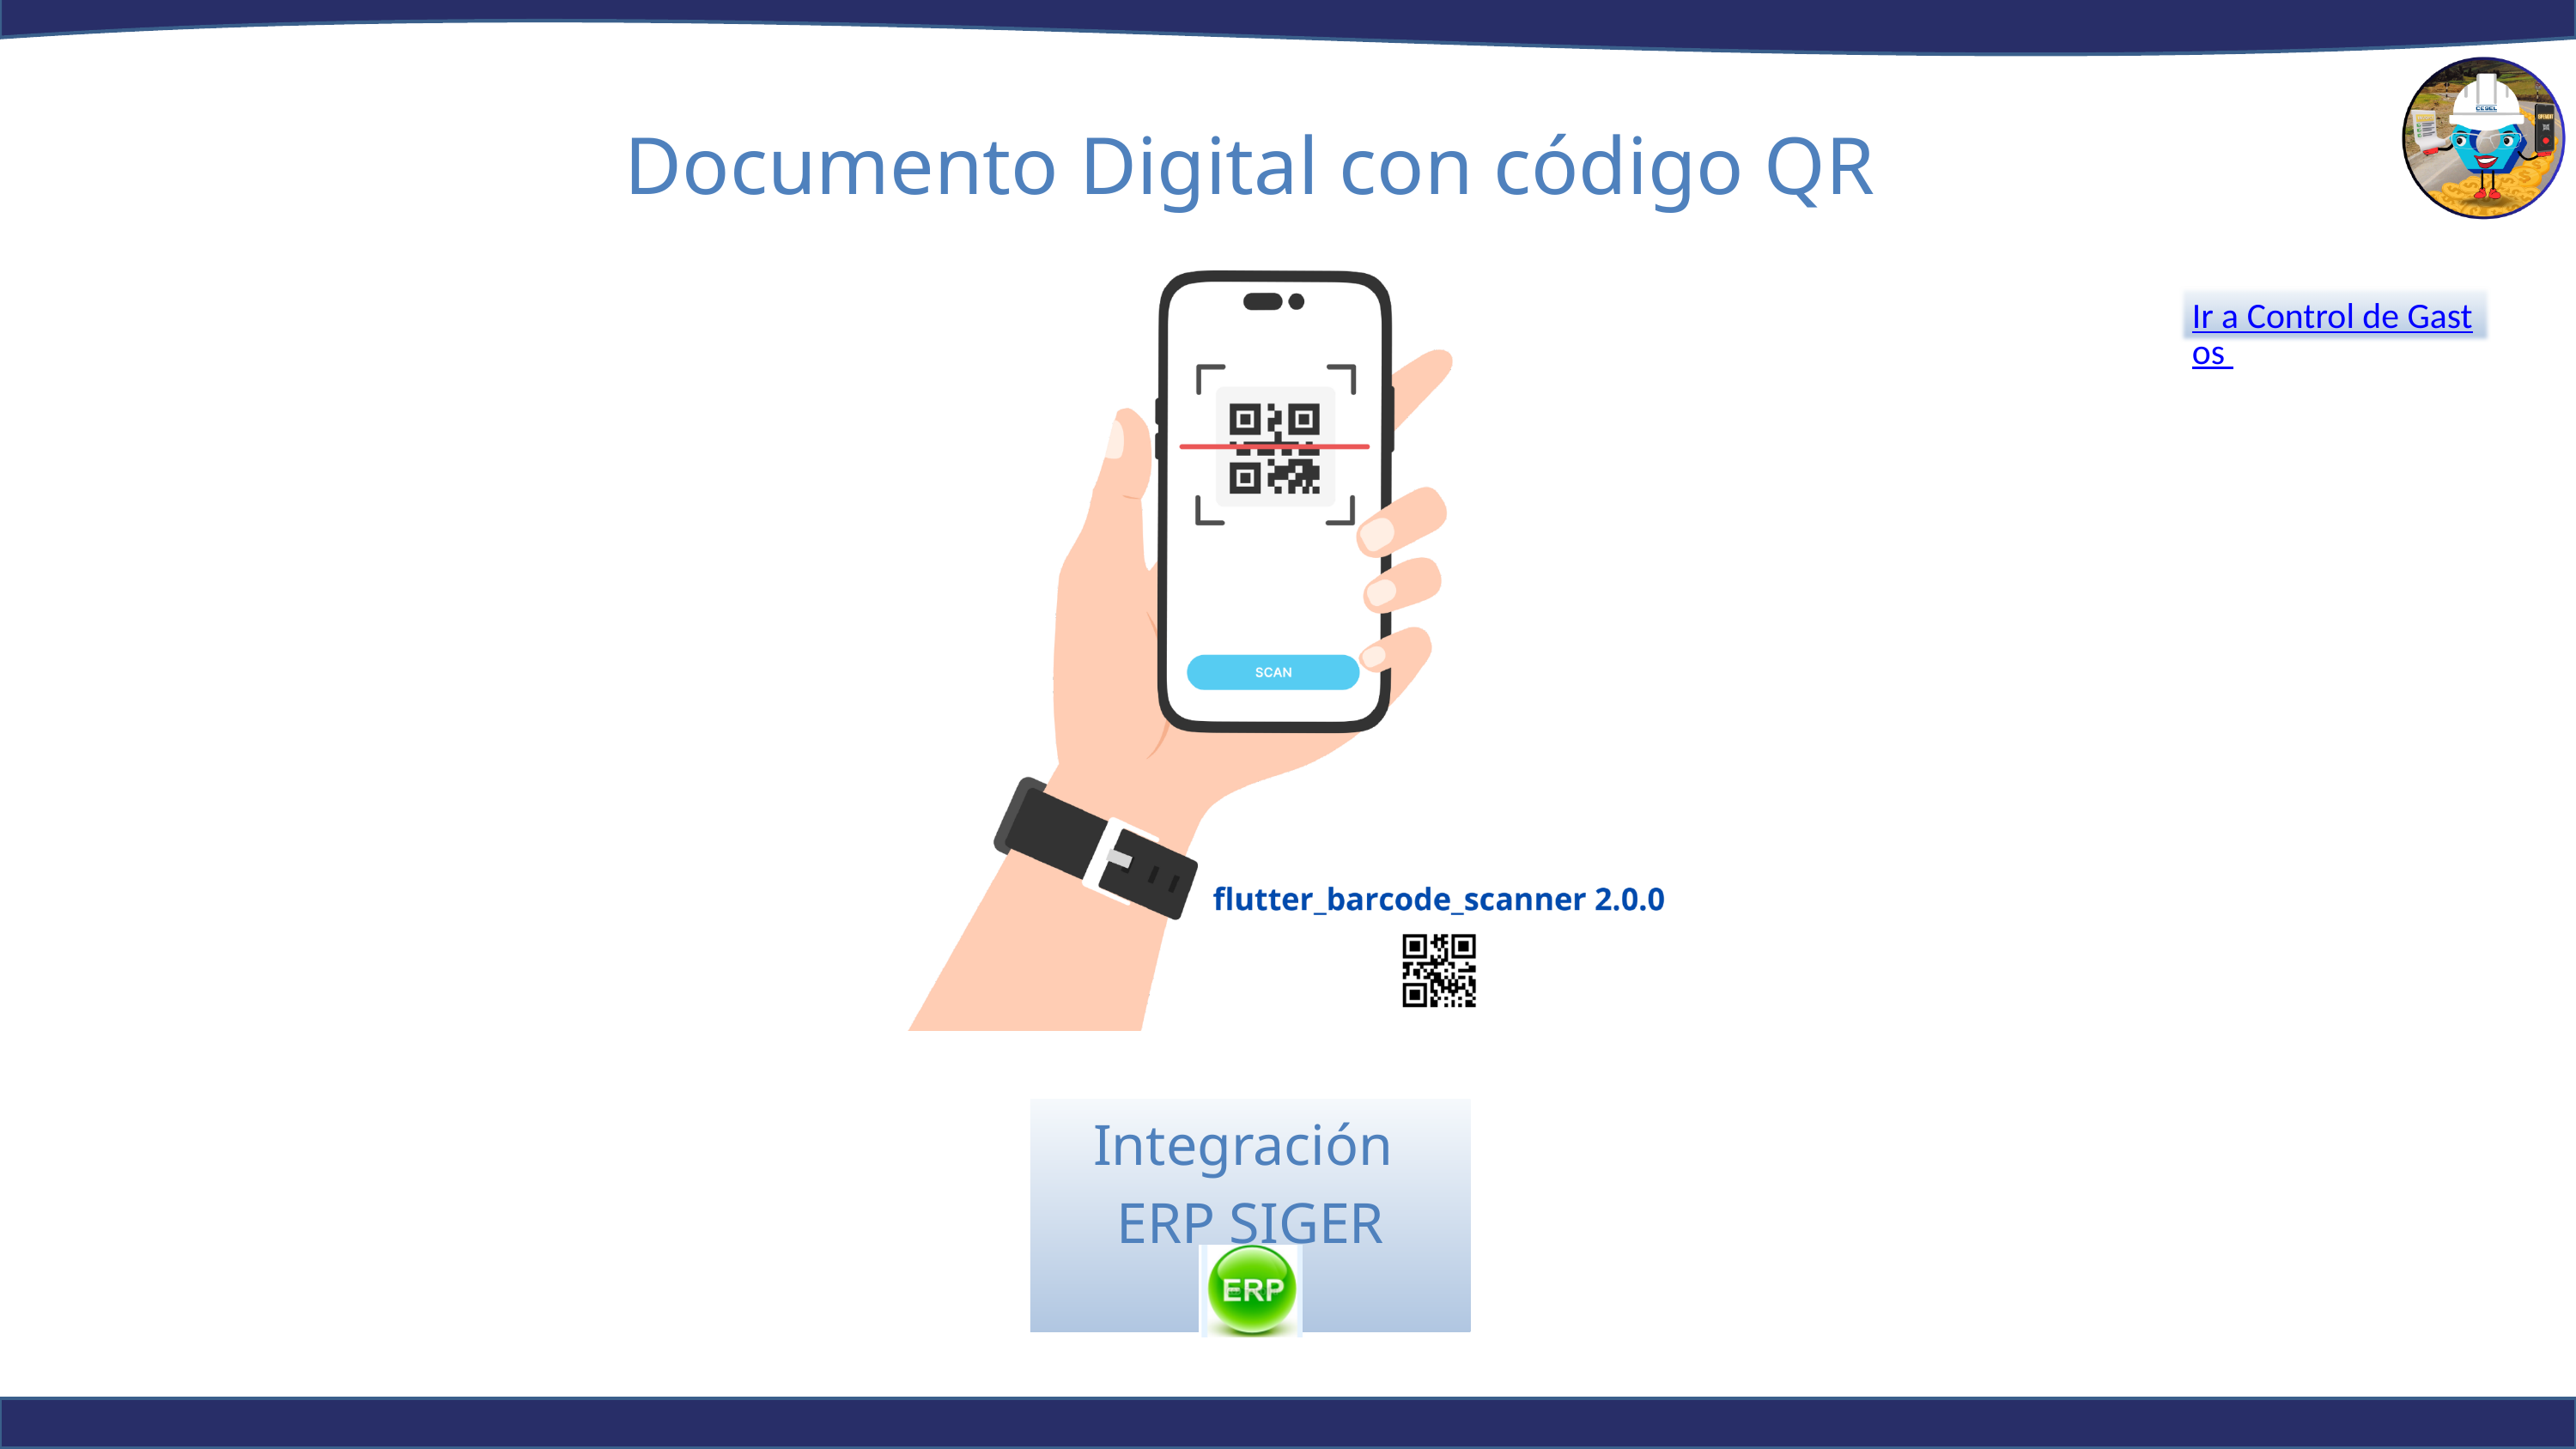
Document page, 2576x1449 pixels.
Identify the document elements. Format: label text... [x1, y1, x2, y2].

picture [2400, 54, 2567, 221]
text_box [0, 1397, 2576, 1449]
text_box Integración ERP SIGER [1030, 1099, 1471, 1332]
picture [1199, 1245, 1303, 1337]
text_box Documento Digital con código QR [536, 132, 1965, 210]
text_box Ir a Control de Gastos [2186, 293, 2484, 336]
text_box [0, 0, 2576, 57]
picture [908, 270, 1668, 1031]
